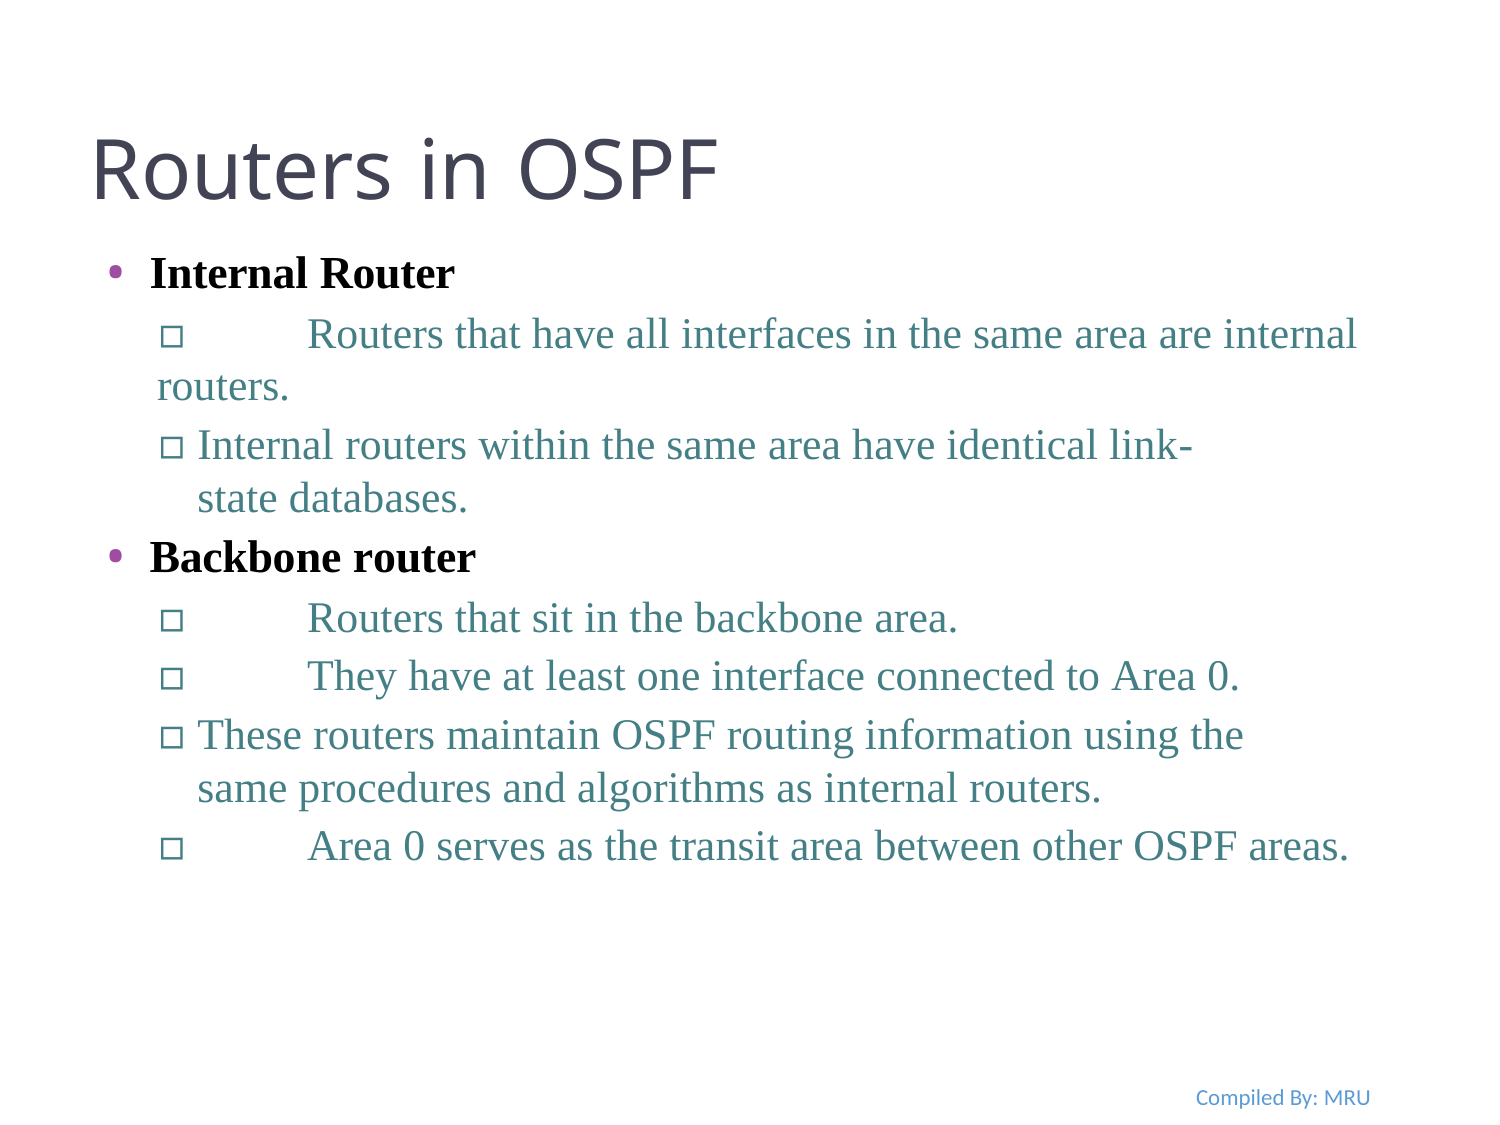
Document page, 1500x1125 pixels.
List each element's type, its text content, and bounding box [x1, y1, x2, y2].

text_box Routers in OSPF Internal Router ▫ Routers that have all interfaces in the same area are internal routers. ▫ Internal routers within the same area have identical link-state databases. Backbone router ▫ Routers that sit in the backbone area. ▫ They have at least one interface connected to Area 0. ▫ These routers maintain OSPF routing information using the same procedures and algorithms as internal routers. ▫ Area 0 serves as the transit area between other OSPF areas. [87, 99, 1391, 870]
text_box Compiled By: MRU [1181, 1074, 1477, 1119]
